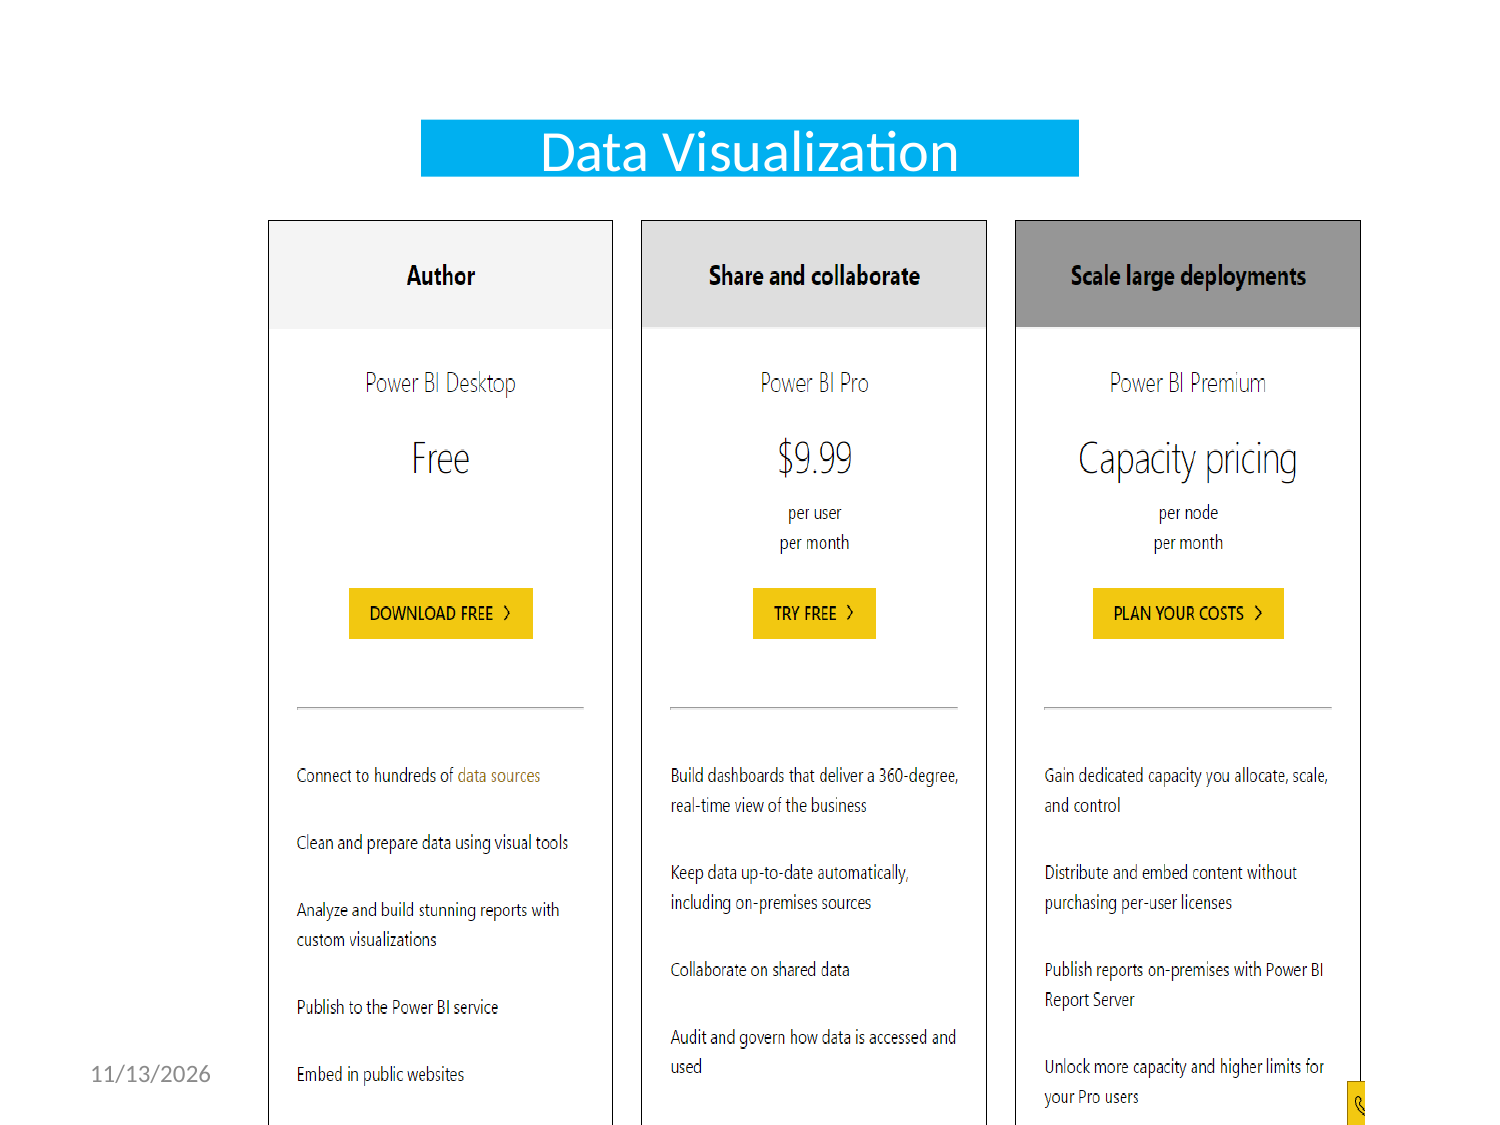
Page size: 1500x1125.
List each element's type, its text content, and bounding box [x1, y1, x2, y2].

picture [265, 217, 1365, 1125]
text_box Data Visualization [419, 117, 1081, 179]
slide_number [75, 1042, 260, 1103]
